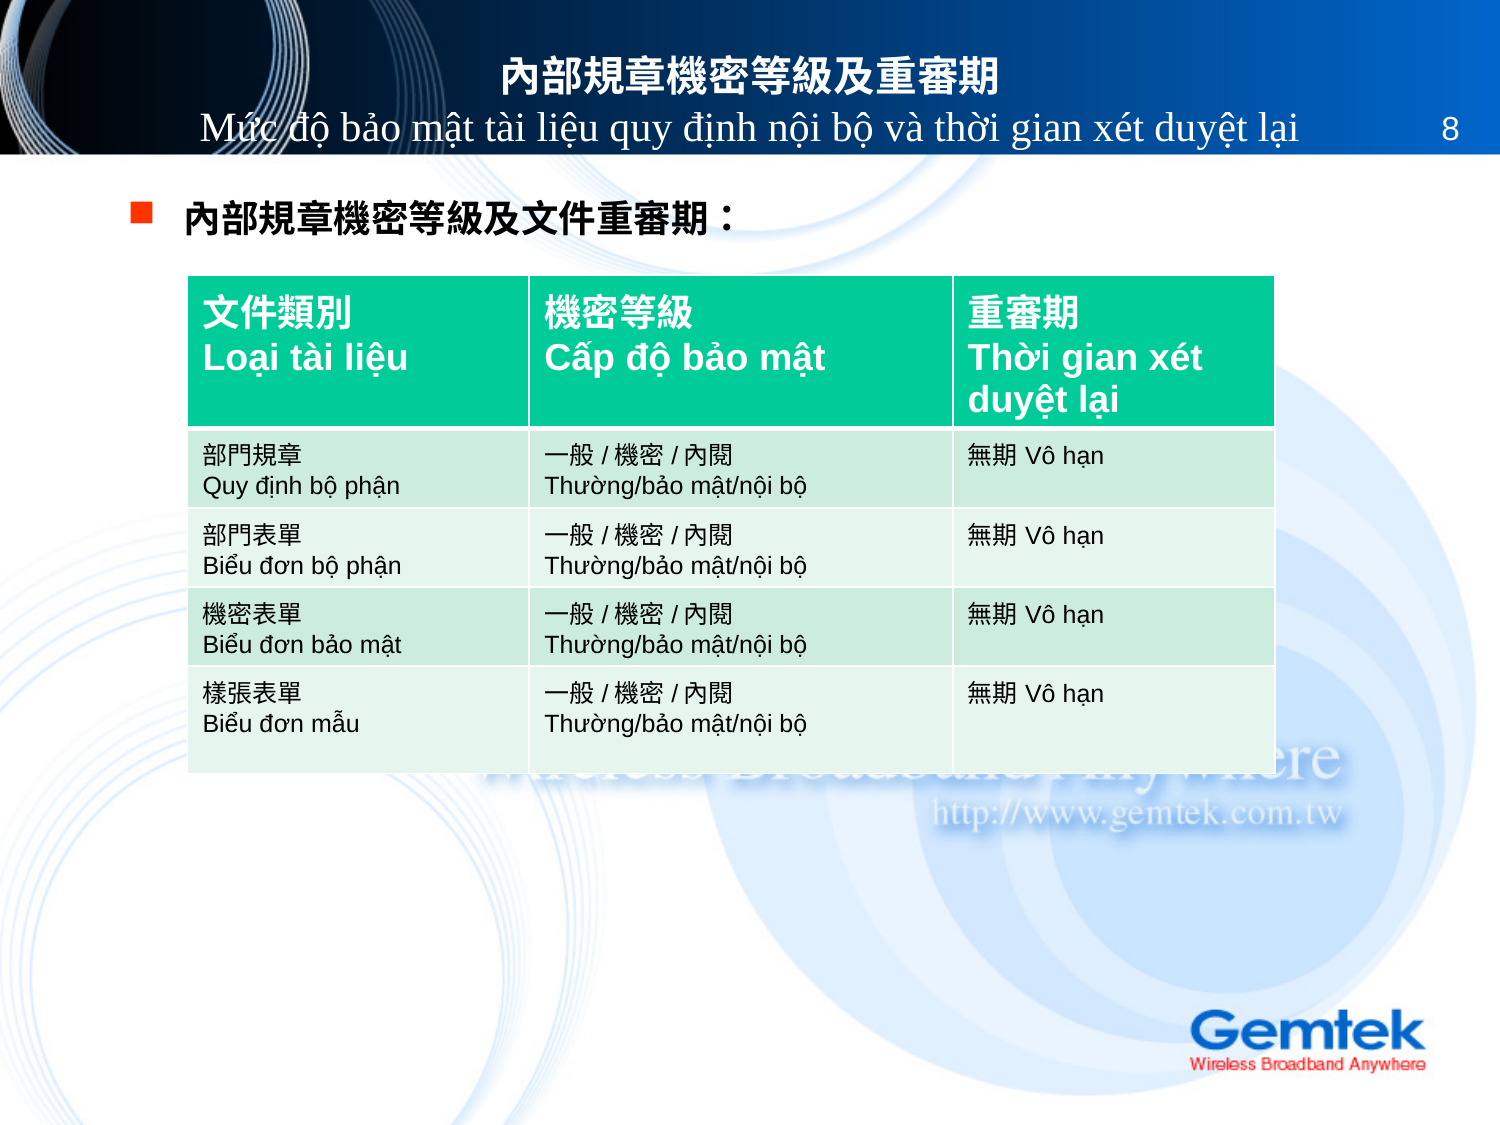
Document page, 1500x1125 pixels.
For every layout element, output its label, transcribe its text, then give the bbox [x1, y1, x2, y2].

table_cell 無期Vô hạn [954, 667, 1274, 773]
table_cell 無期Vô hạn [954, 431, 1274, 507]
table_header 機密等級 Cấp độ bảo mật [530, 276, 952, 426]
picture [0, 0, 1500, 1125]
table_cell 一般/機密/內閱 Thường/bảo mật/nội bộ [530, 509, 952, 586]
table_cell 一般/機密/內閱 Thường/bảo mật/nội bộ [530, 431, 952, 507]
list 內部規章機密等級及文件重審期： [112, 187, 1388, 1013]
table_cell 部門規章 Quy định bộ phận [188, 431, 528, 507]
table_cell 一般/機密/內閱 Thường/bảo mật/nội bộ [530, 588, 952, 665]
table_cell 部門表單 Biểu đơn bộ phận [188, 509, 528, 586]
slide_number 8 [1399, 99, 1476, 151]
table_cell 無期Vô hạn [954, 588, 1274, 665]
title 內部規章機密等級及重審期 Mức độ bảo mật tài liệu quy định nội bộ và thời gian xét duyệt lại [111, 49, 1388, 151]
table_cell 一般/機密/內閱 Thường/bảo mật/nội bộ [530, 667, 952, 773]
table_header 重審期 Thời gian xét duyệt lại [954, 276, 1274, 426]
table_cell 機密表單 Biểu đơn bảo mật [188, 588, 528, 665]
table_cell 樣張表單 Biểu đơn mẫu [188, 667, 528, 773]
table_header 文件類別 Loại tài liệu [188, 276, 528, 426]
table_cell 無期Vô hạn [954, 509, 1274, 586]
